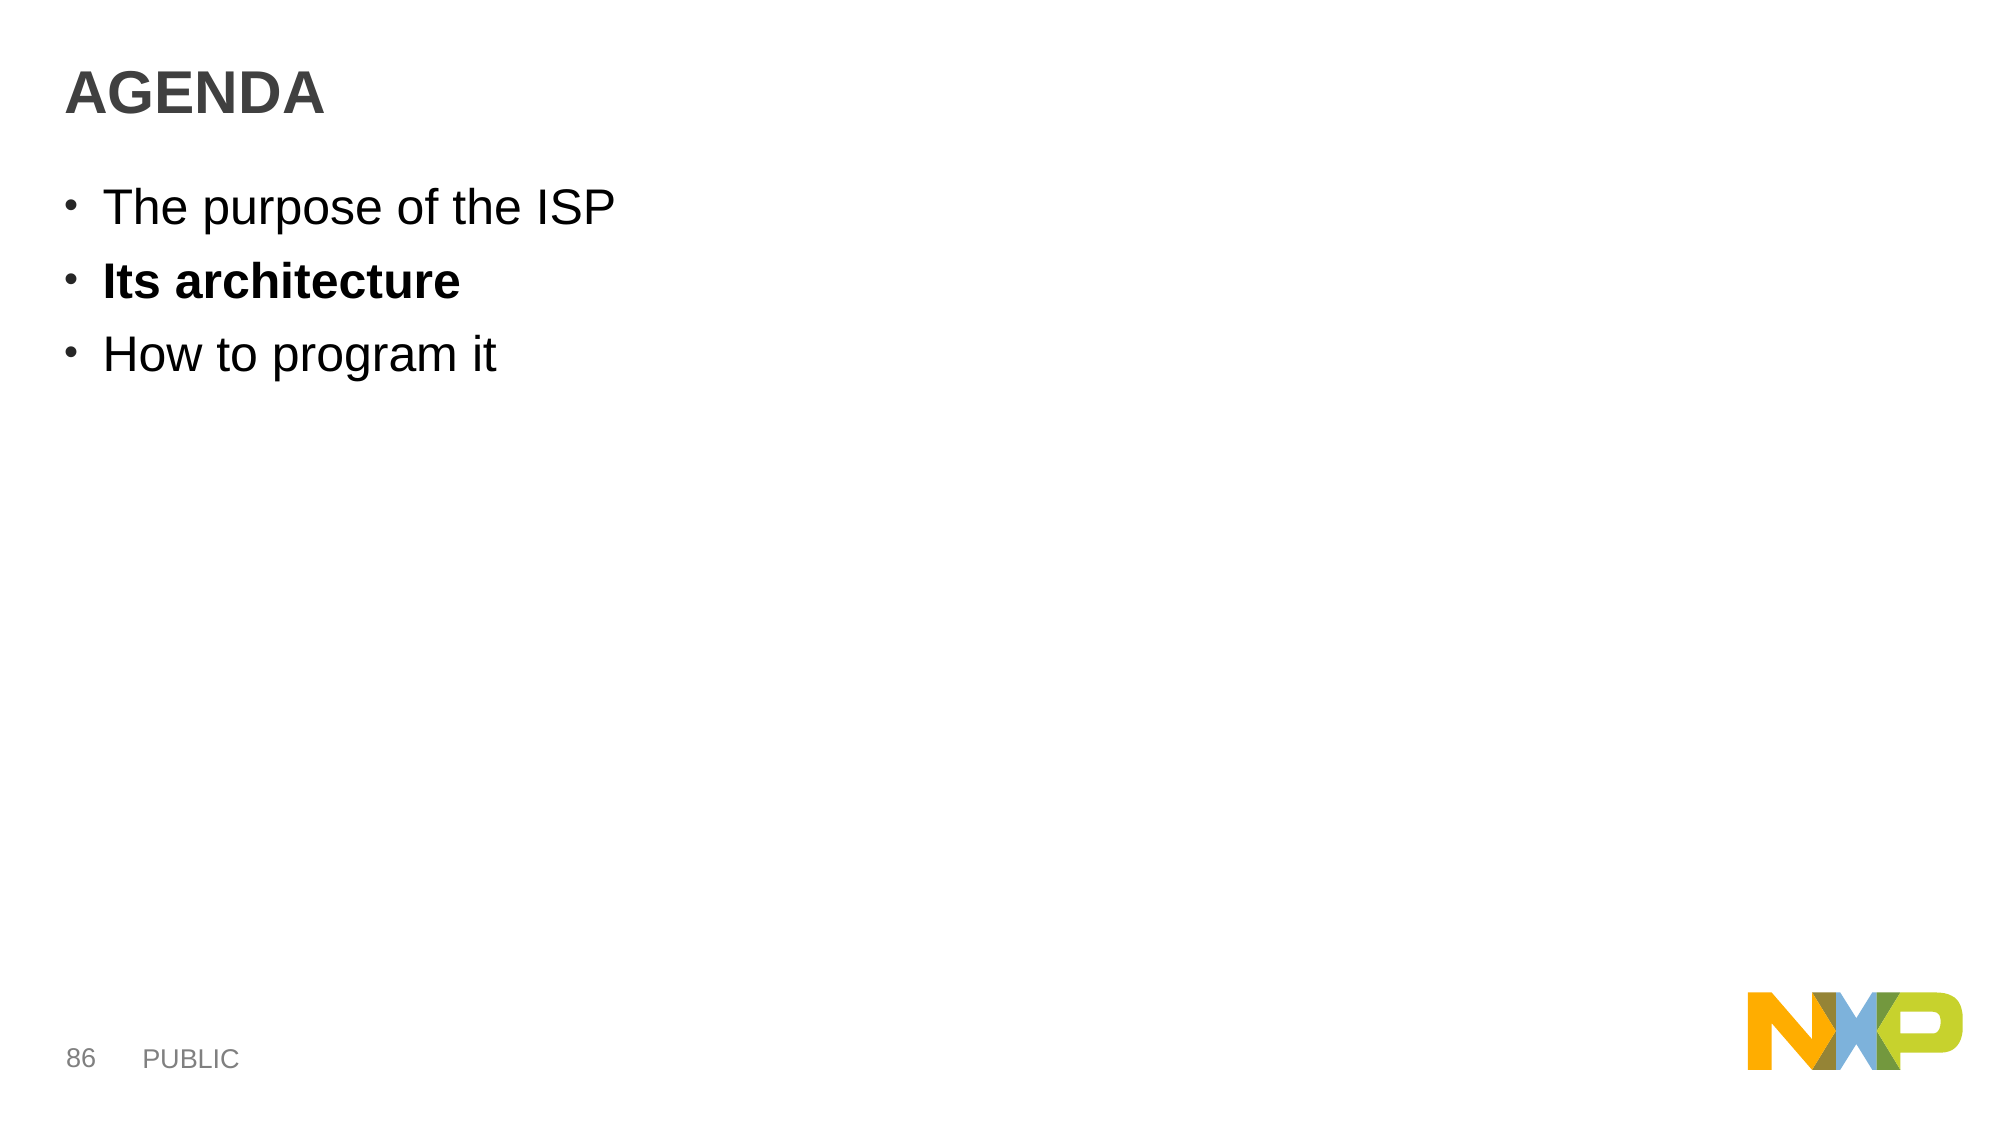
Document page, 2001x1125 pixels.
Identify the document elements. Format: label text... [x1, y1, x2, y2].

title AGENDA [48, 45, 1963, 154]
list The purpose of the ISP Its architecture How to program it [49, 167, 1963, 933]
